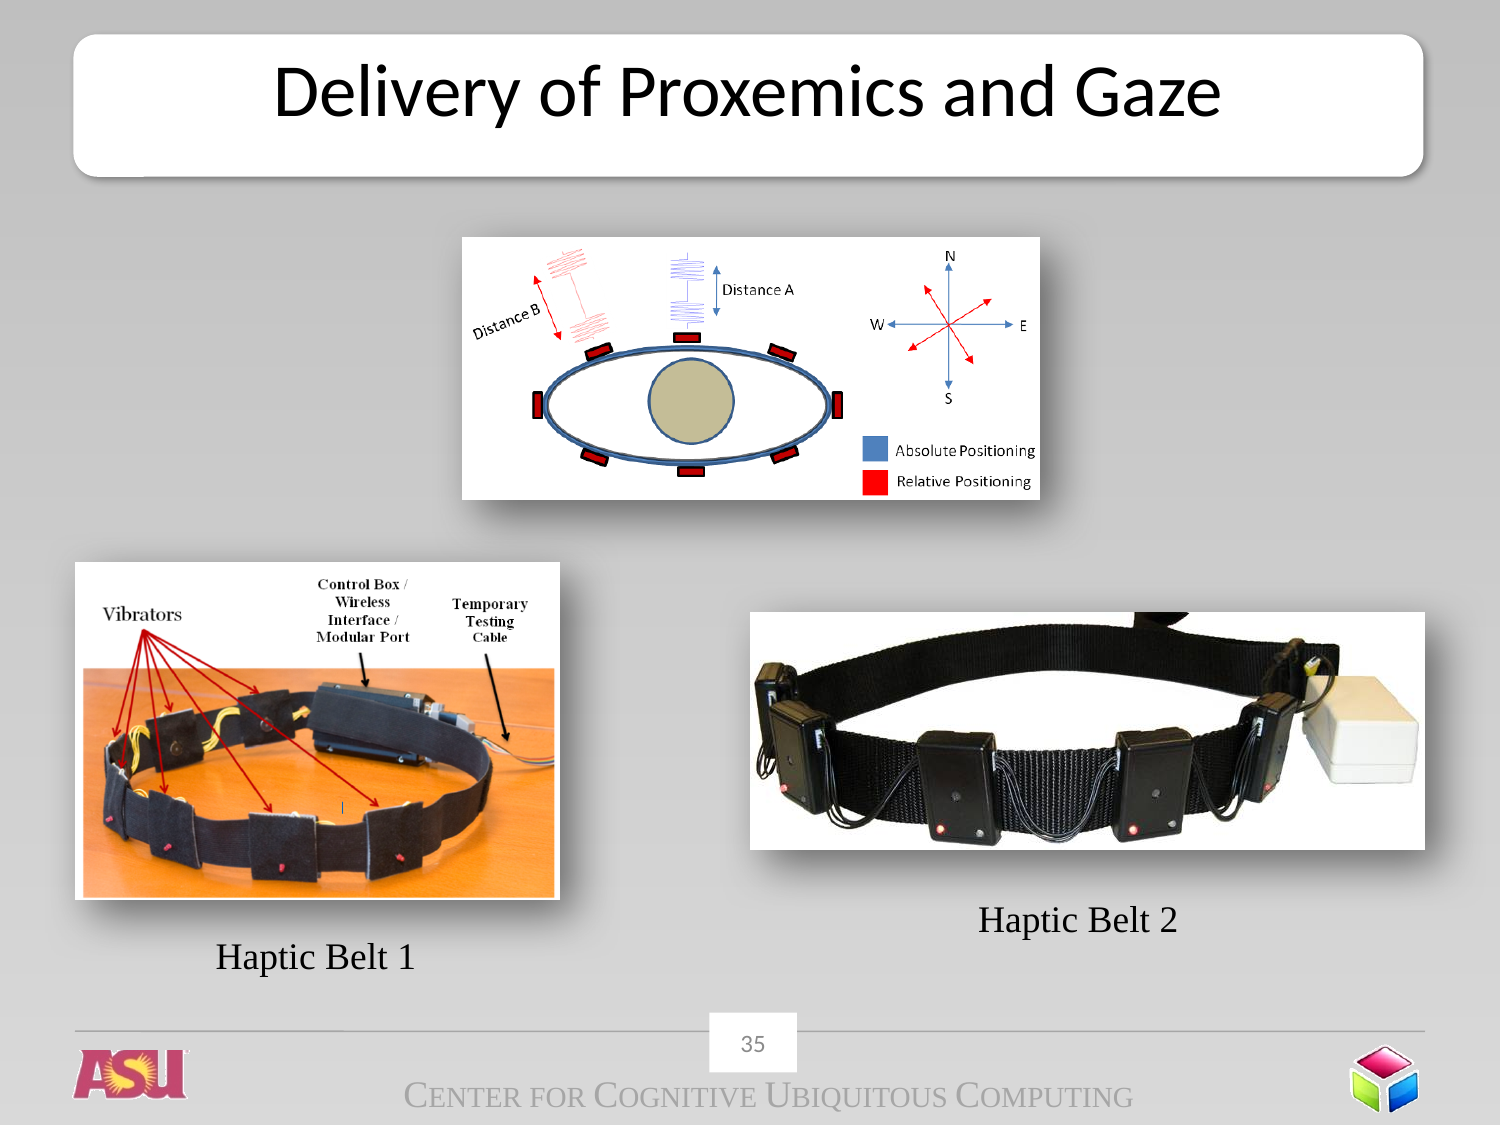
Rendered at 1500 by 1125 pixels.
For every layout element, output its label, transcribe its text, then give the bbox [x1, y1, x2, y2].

picture [749, 612, 1426, 851]
picture [462, 237, 1040, 501]
text_box Haptic Belt 1 [200, 924, 432, 985]
slide_number 35 [709, 1012, 797, 1073]
title Contributions from this Dissertation [59, 1050, 200, 1100]
title Delivery of Proxemics and Gaze [73, 34, 1424, 177]
picture [74, 562, 560, 901]
text_box Haptic Belt 2 [963, 887, 1194, 948]
